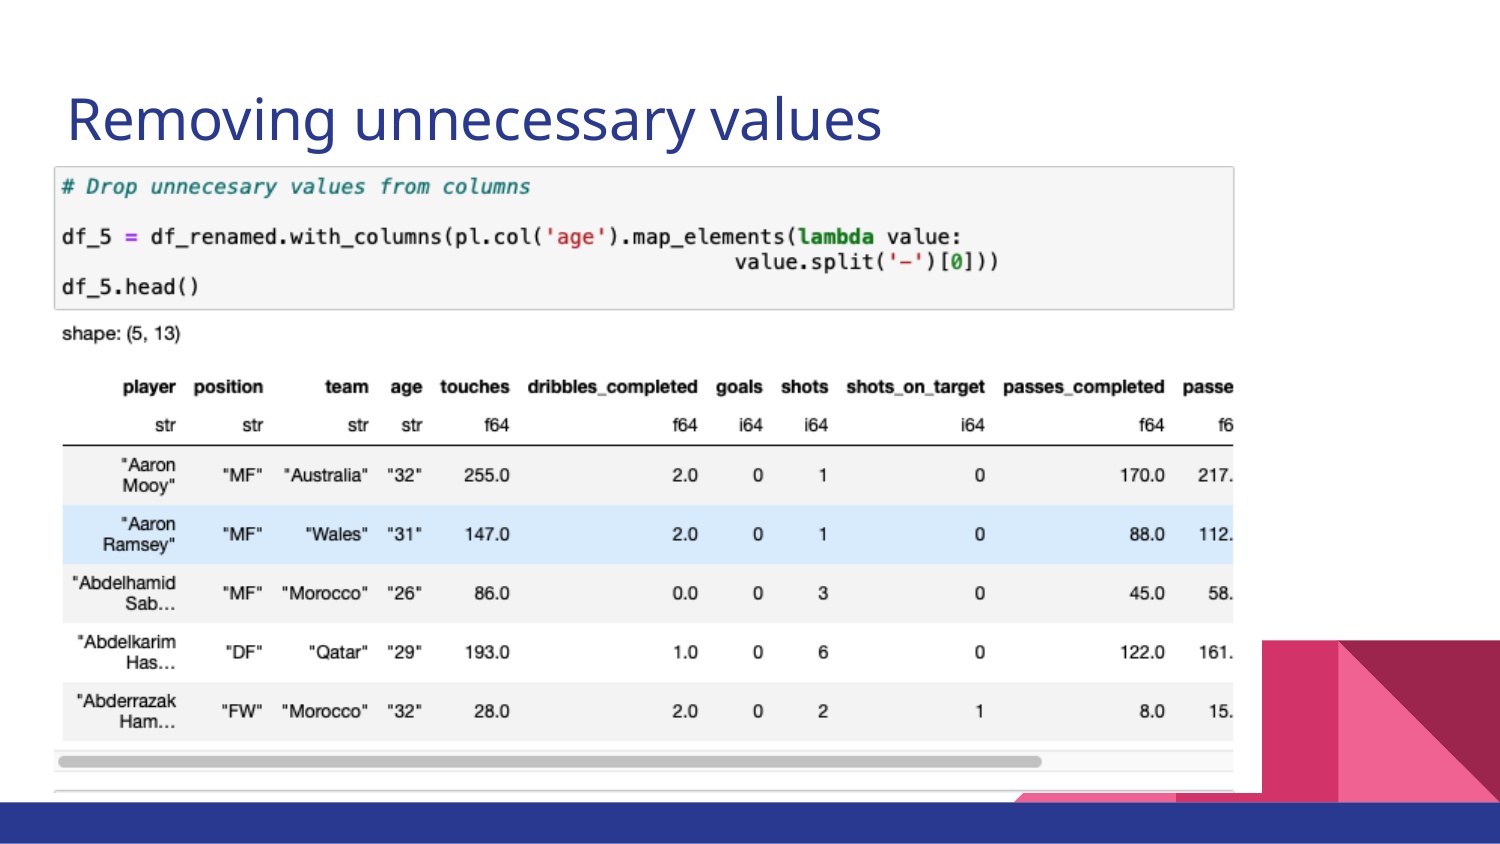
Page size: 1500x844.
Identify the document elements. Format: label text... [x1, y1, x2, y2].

picture [50, 166, 1262, 793]
title Removing unnecessary values [51, 67, 1449, 167]
